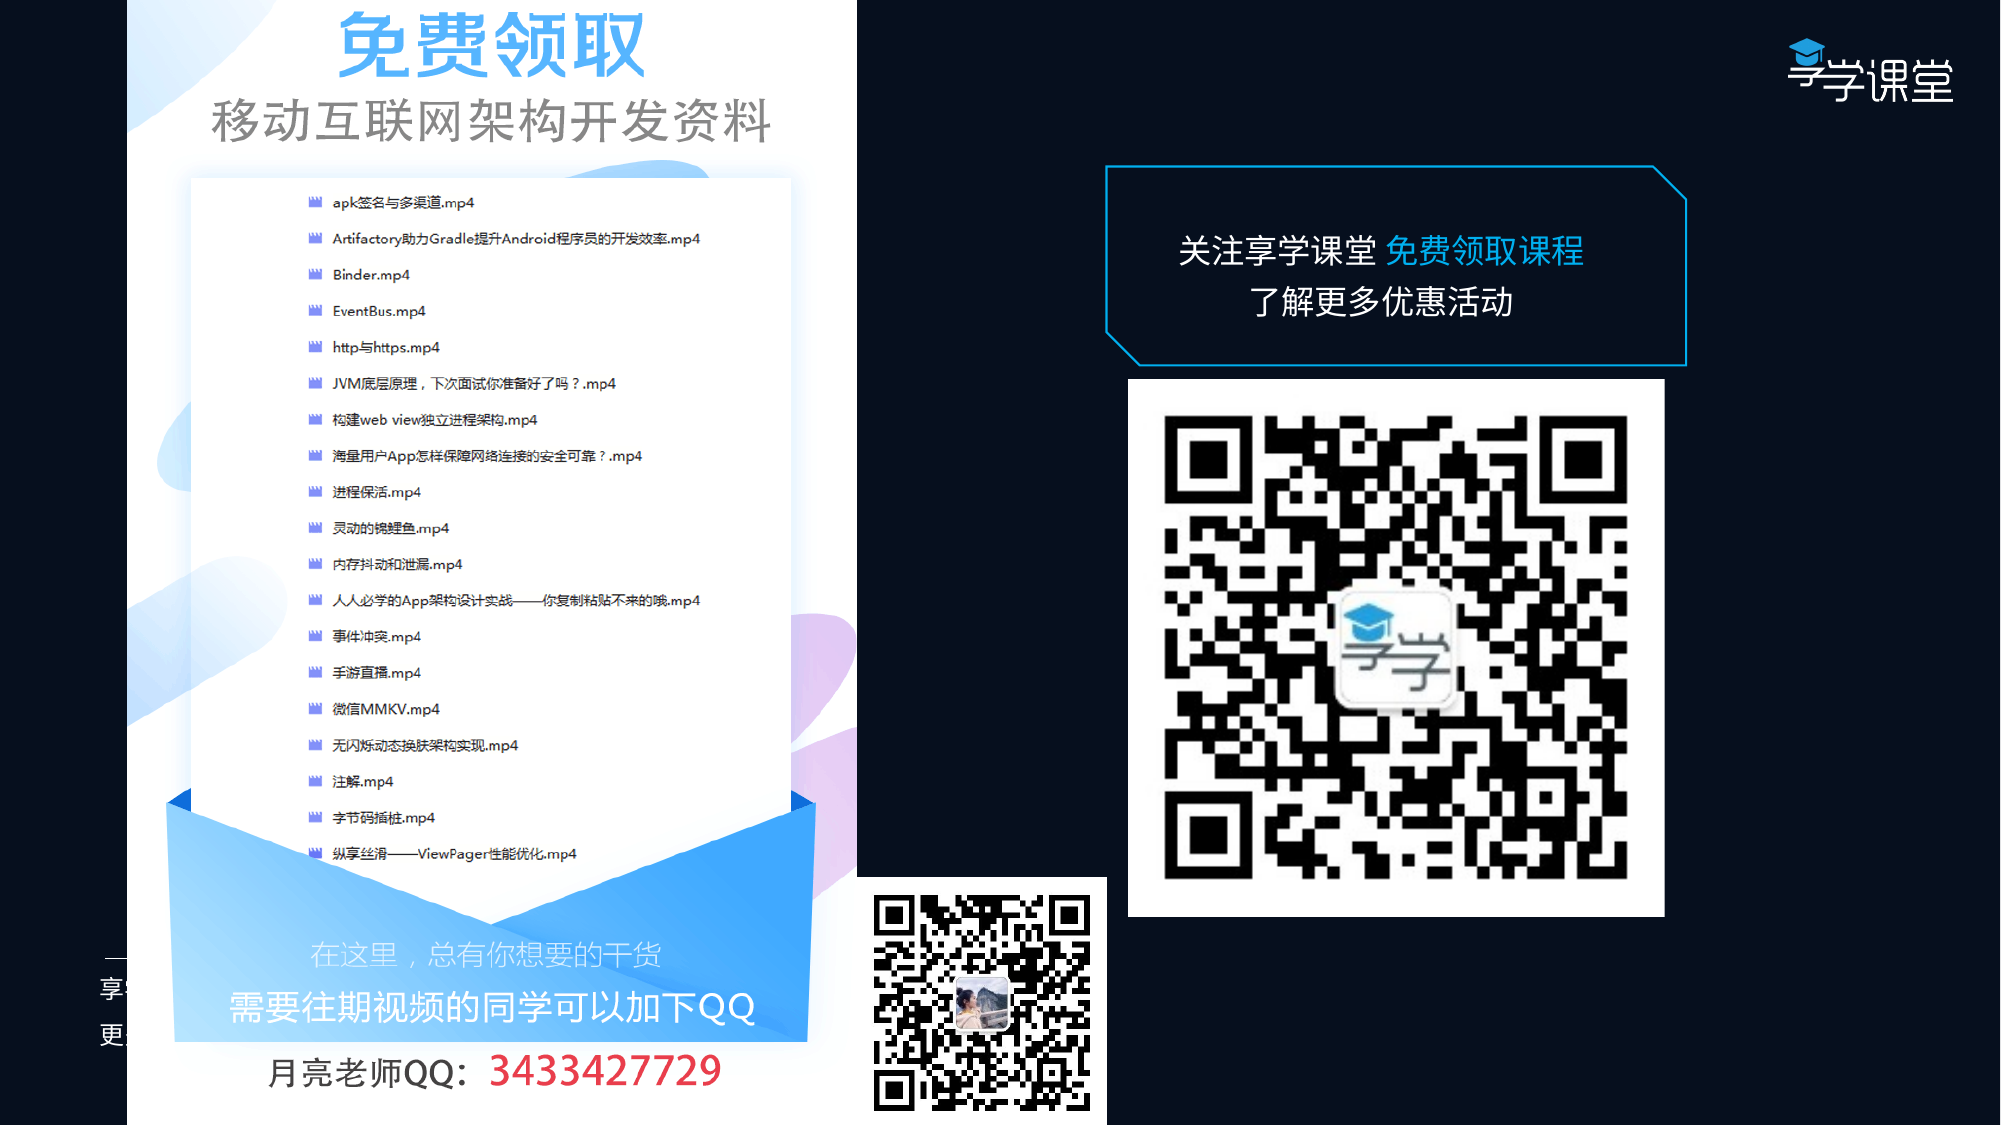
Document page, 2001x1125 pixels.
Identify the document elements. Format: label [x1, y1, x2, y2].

text_box [1105, 165, 1688, 367]
picture [1127, 379, 1665, 917]
picture [127, 0, 1107, 1125]
picture [1788, 38, 1953, 102]
